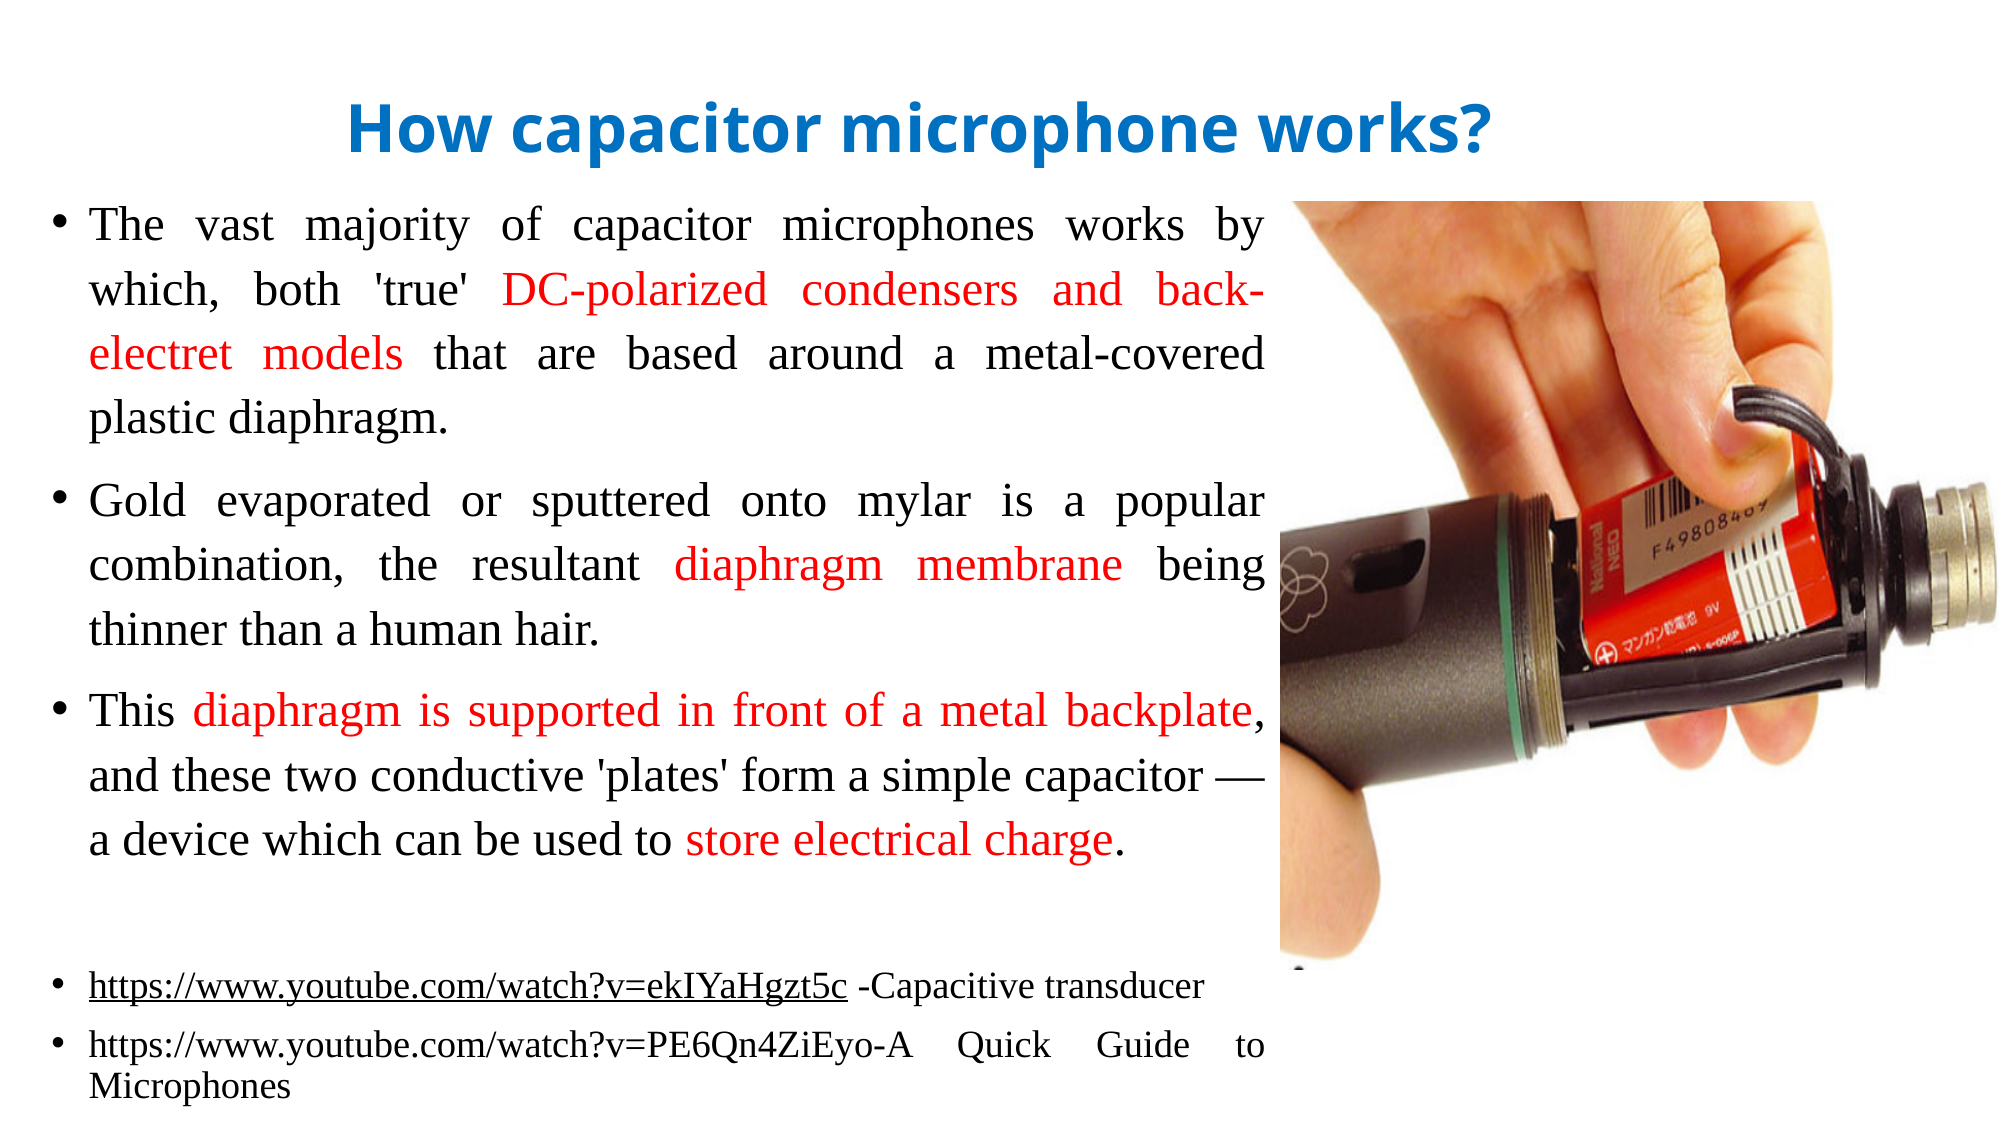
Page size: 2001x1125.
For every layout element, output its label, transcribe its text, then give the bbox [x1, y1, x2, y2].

list The vast majority of capacitor microphones works by which, both 'true' DC-polarized condensers and back-electret models that are based around a metal-covered plastic diaphragm. Gold evaporated or sputtered onto mylar is a popular combination, the resultant diaphragm membrane being thinner than a human hair. This diaphragm is supported in front of a metal backplate, and these two conductive 'plates' form a simple capacitor — a device which can be used to store electrical charge. https://www.youtube.com/watch?v=ekIYaHgzt5c -Capacitive transducer https://www.youtube.com/watch?v=PE6Qn4ZiEyo-A Quick Guide to Microphones [36, 178, 1281, 1125]
title How capacitor microphone works? [56, 59, 1782, 200]
picture [1280, 201, 2000, 970]
